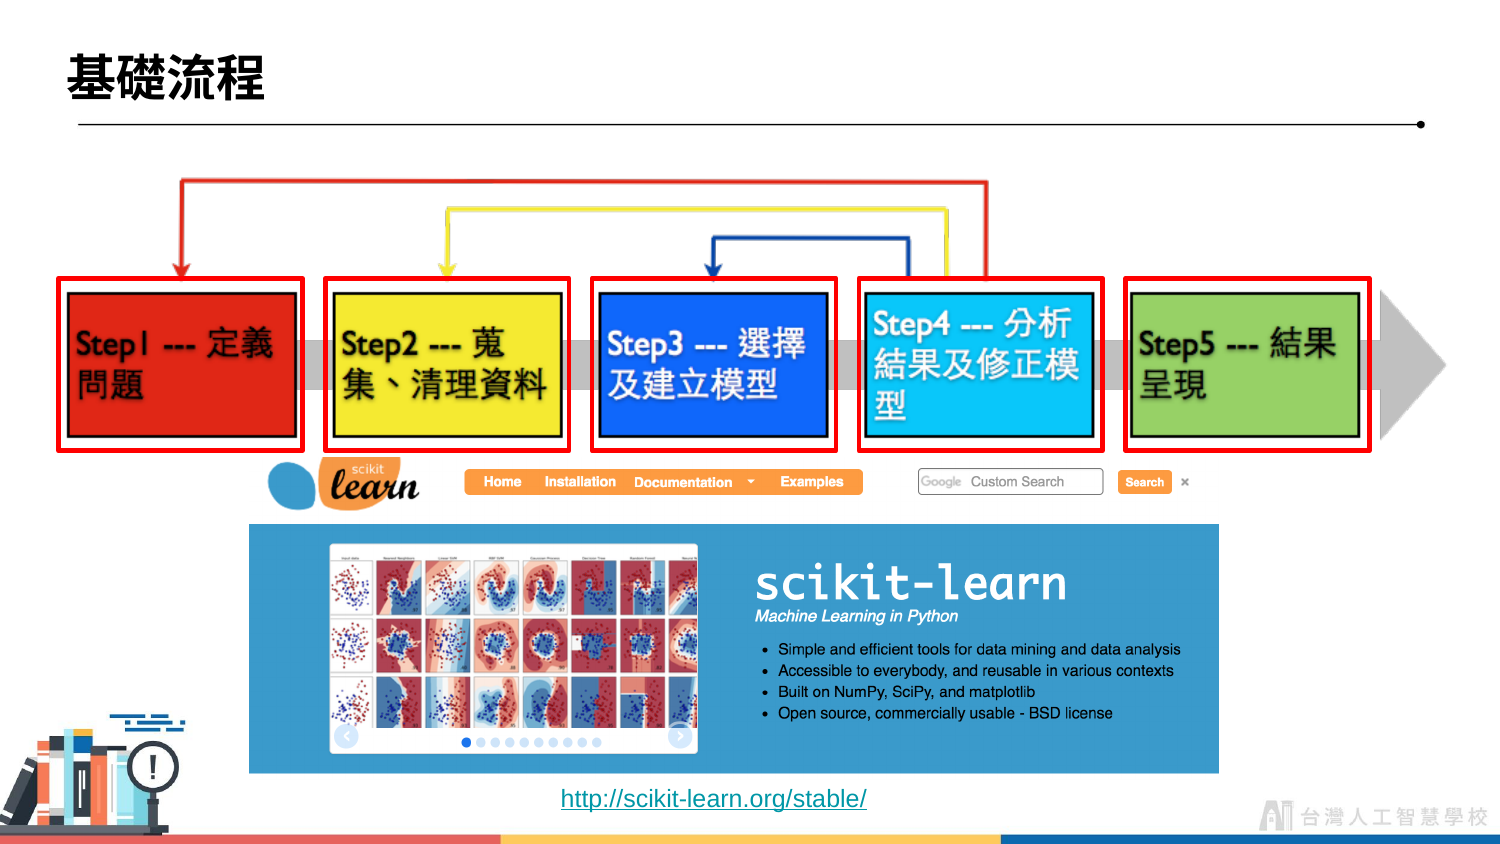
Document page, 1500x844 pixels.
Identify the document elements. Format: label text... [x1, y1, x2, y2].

text_box http://scikit-learn.org/stable/ [134, 786, 1294, 838]
picture [0, 0, 1500, 844]
title 基礎流程 [51, 29, 1449, 124]
